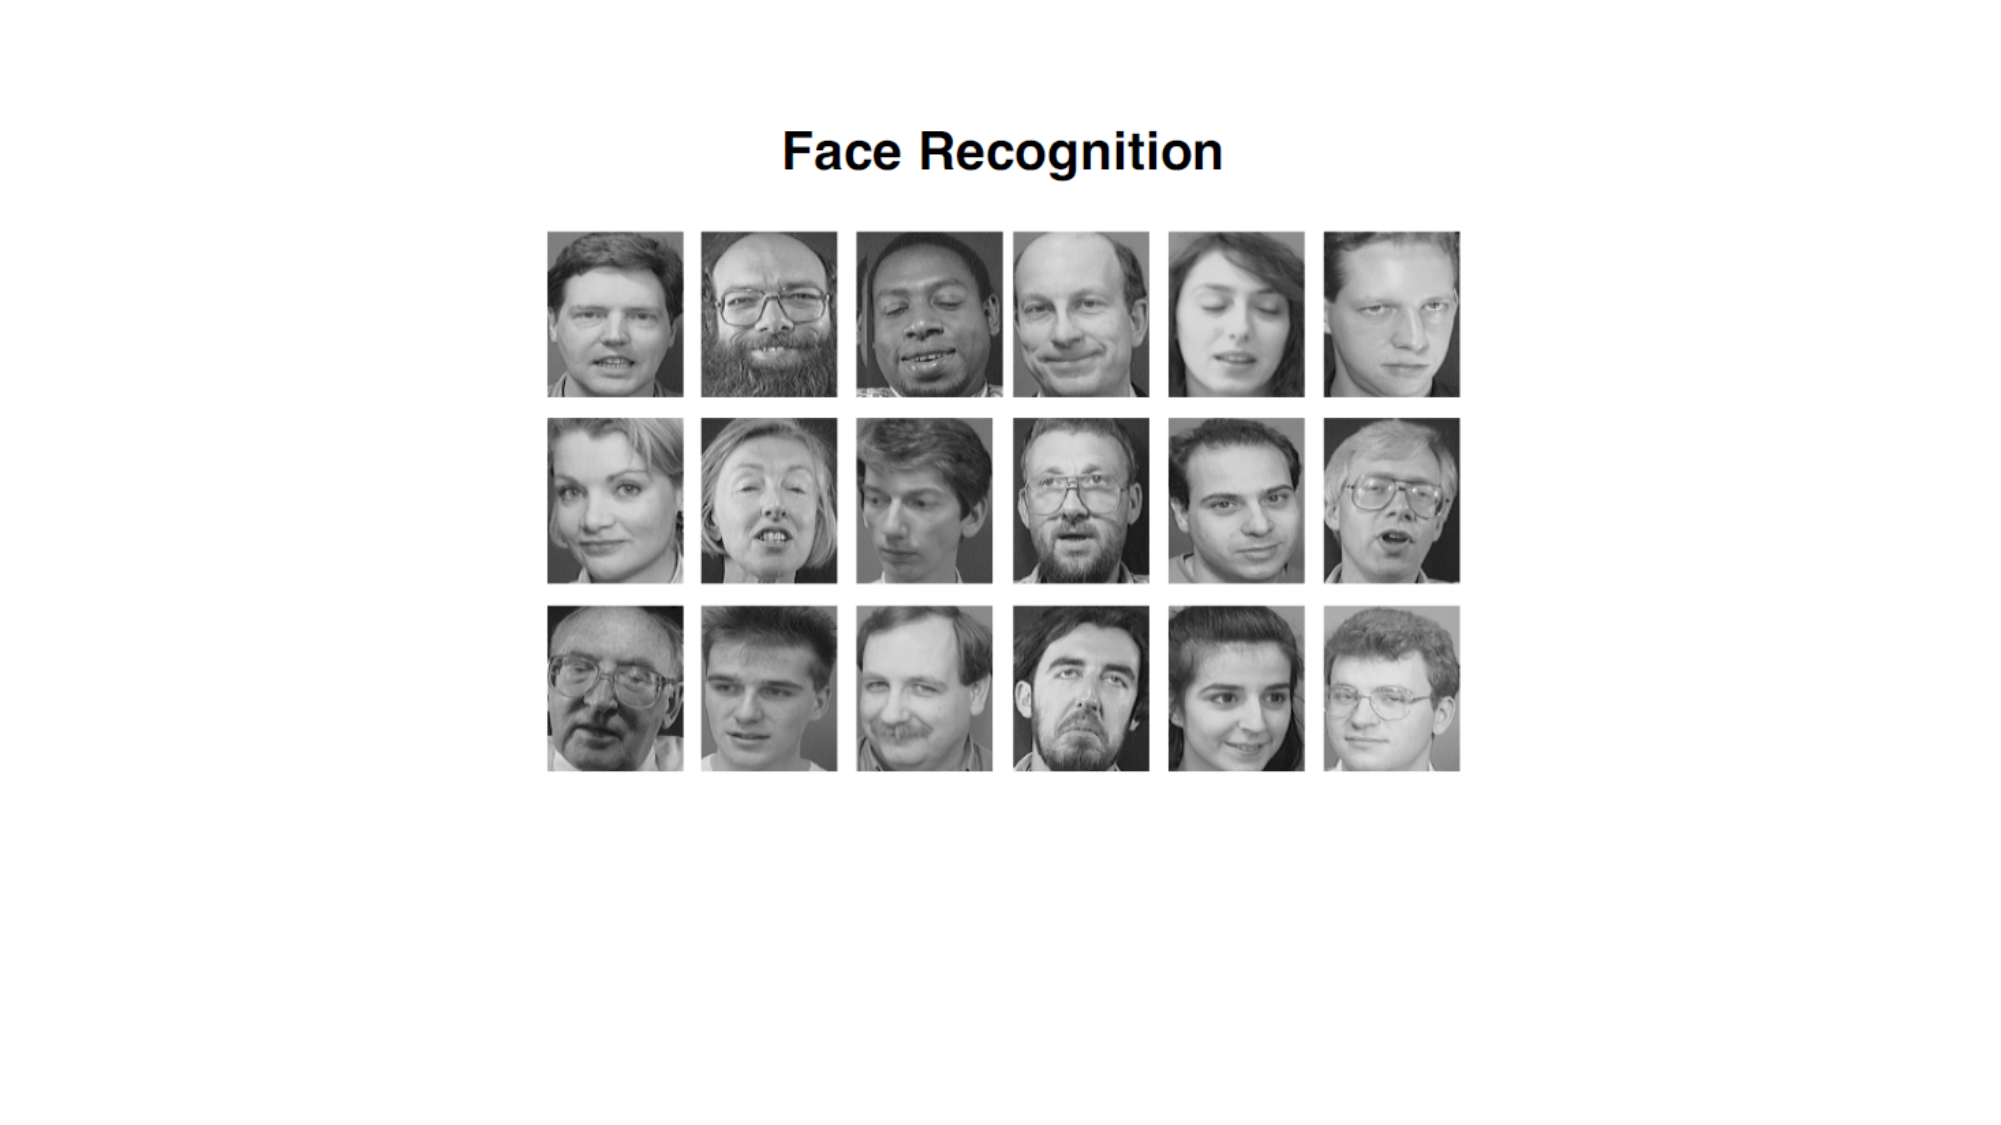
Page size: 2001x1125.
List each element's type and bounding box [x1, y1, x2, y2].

picture [250, 0, 1753, 1125]
